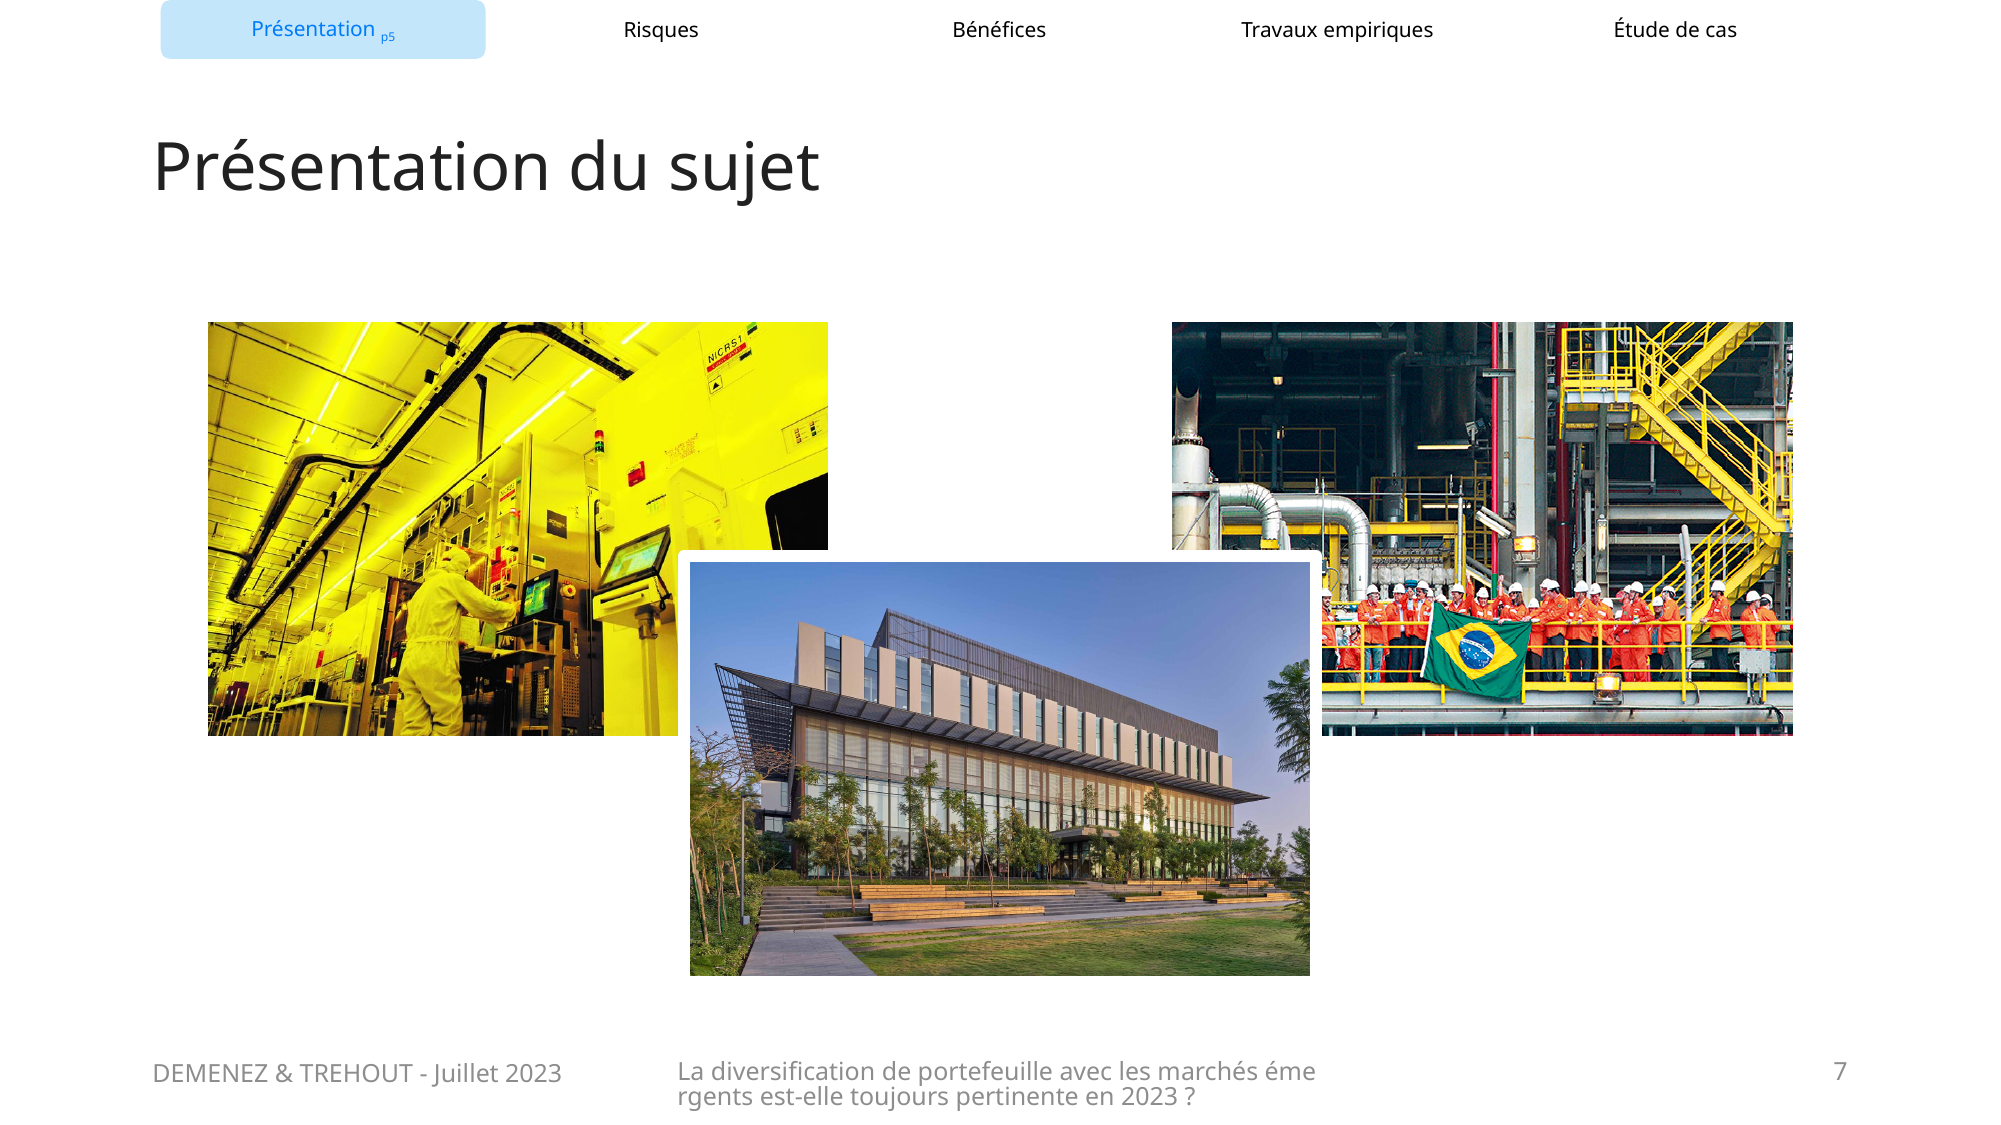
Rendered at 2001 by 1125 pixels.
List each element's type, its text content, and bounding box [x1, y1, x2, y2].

slide_number DEMENEZ & TREHOUT - Juillet 2023 [137, 1042, 625, 1103]
footer La diversification de portefeuille avec les marchés émergents est-elle toujours pertinente en 2023 ? [662, 1042, 1338, 1103]
picture [208, 322, 1793, 976]
title Présentation du sujet [137, 59, 1863, 278]
slide_number 7 [1412, 1042, 1863, 1103]
